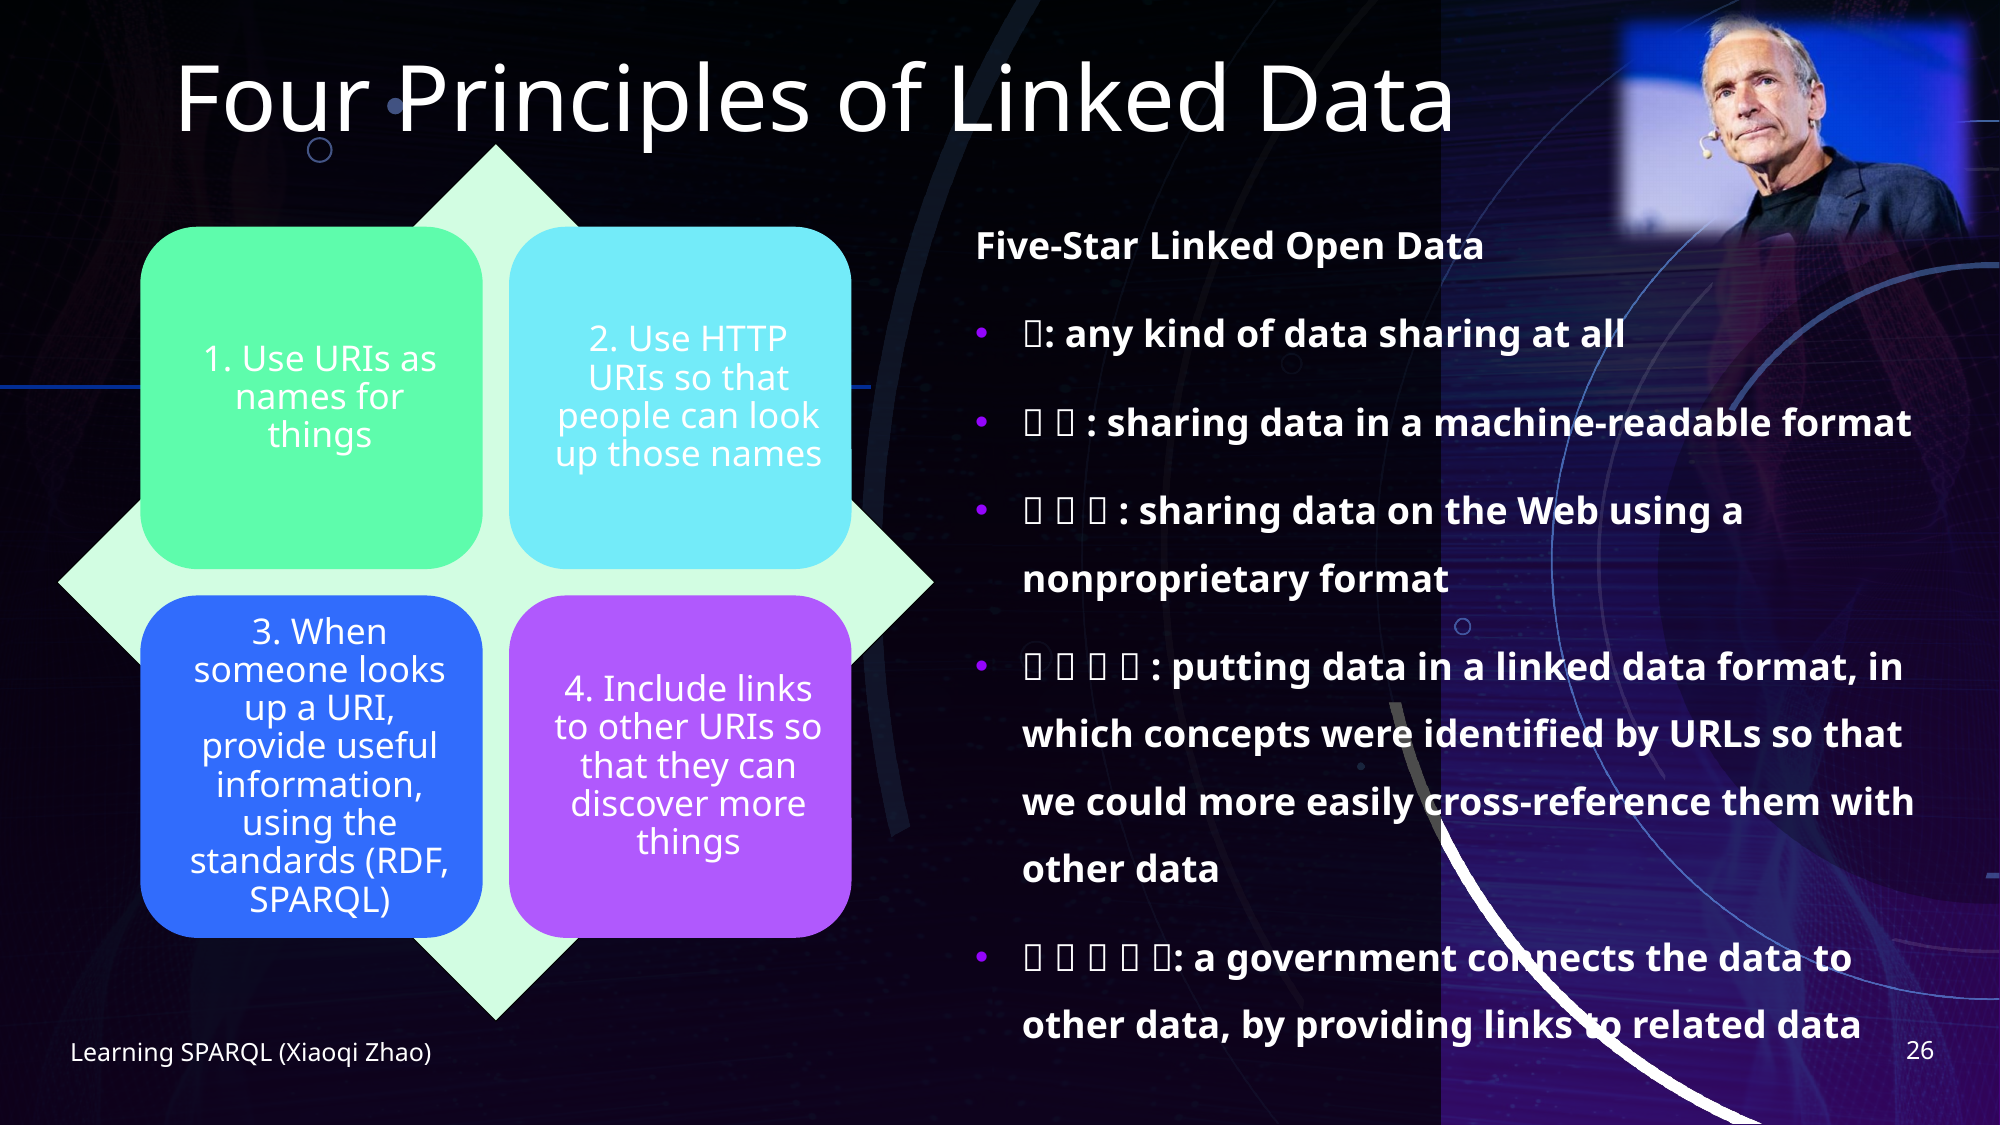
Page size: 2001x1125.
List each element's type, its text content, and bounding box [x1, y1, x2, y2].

picture [730, 0, 2000, 1124]
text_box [19, 143, 973, 1022]
slide_number 26 [1499, 1021, 1950, 1082]
title Four Principles of Linked Data [158, 40, 1604, 164]
footer Learning SPARQL (Xiaoqi Zhao) [55, 1023, 731, 1084]
list Five-Star Linked Open Data : any kind of data sharing at all   : sharing data in a machine-readable format    : sharing data on the Web using a nonproprietary format     : putting data in a linked data format, in which concepts were identified by URLs so that we could more easily cross-reference them with other data     : a government connects the data to other data, by providing links to related data [960, 191, 1941, 1048]
